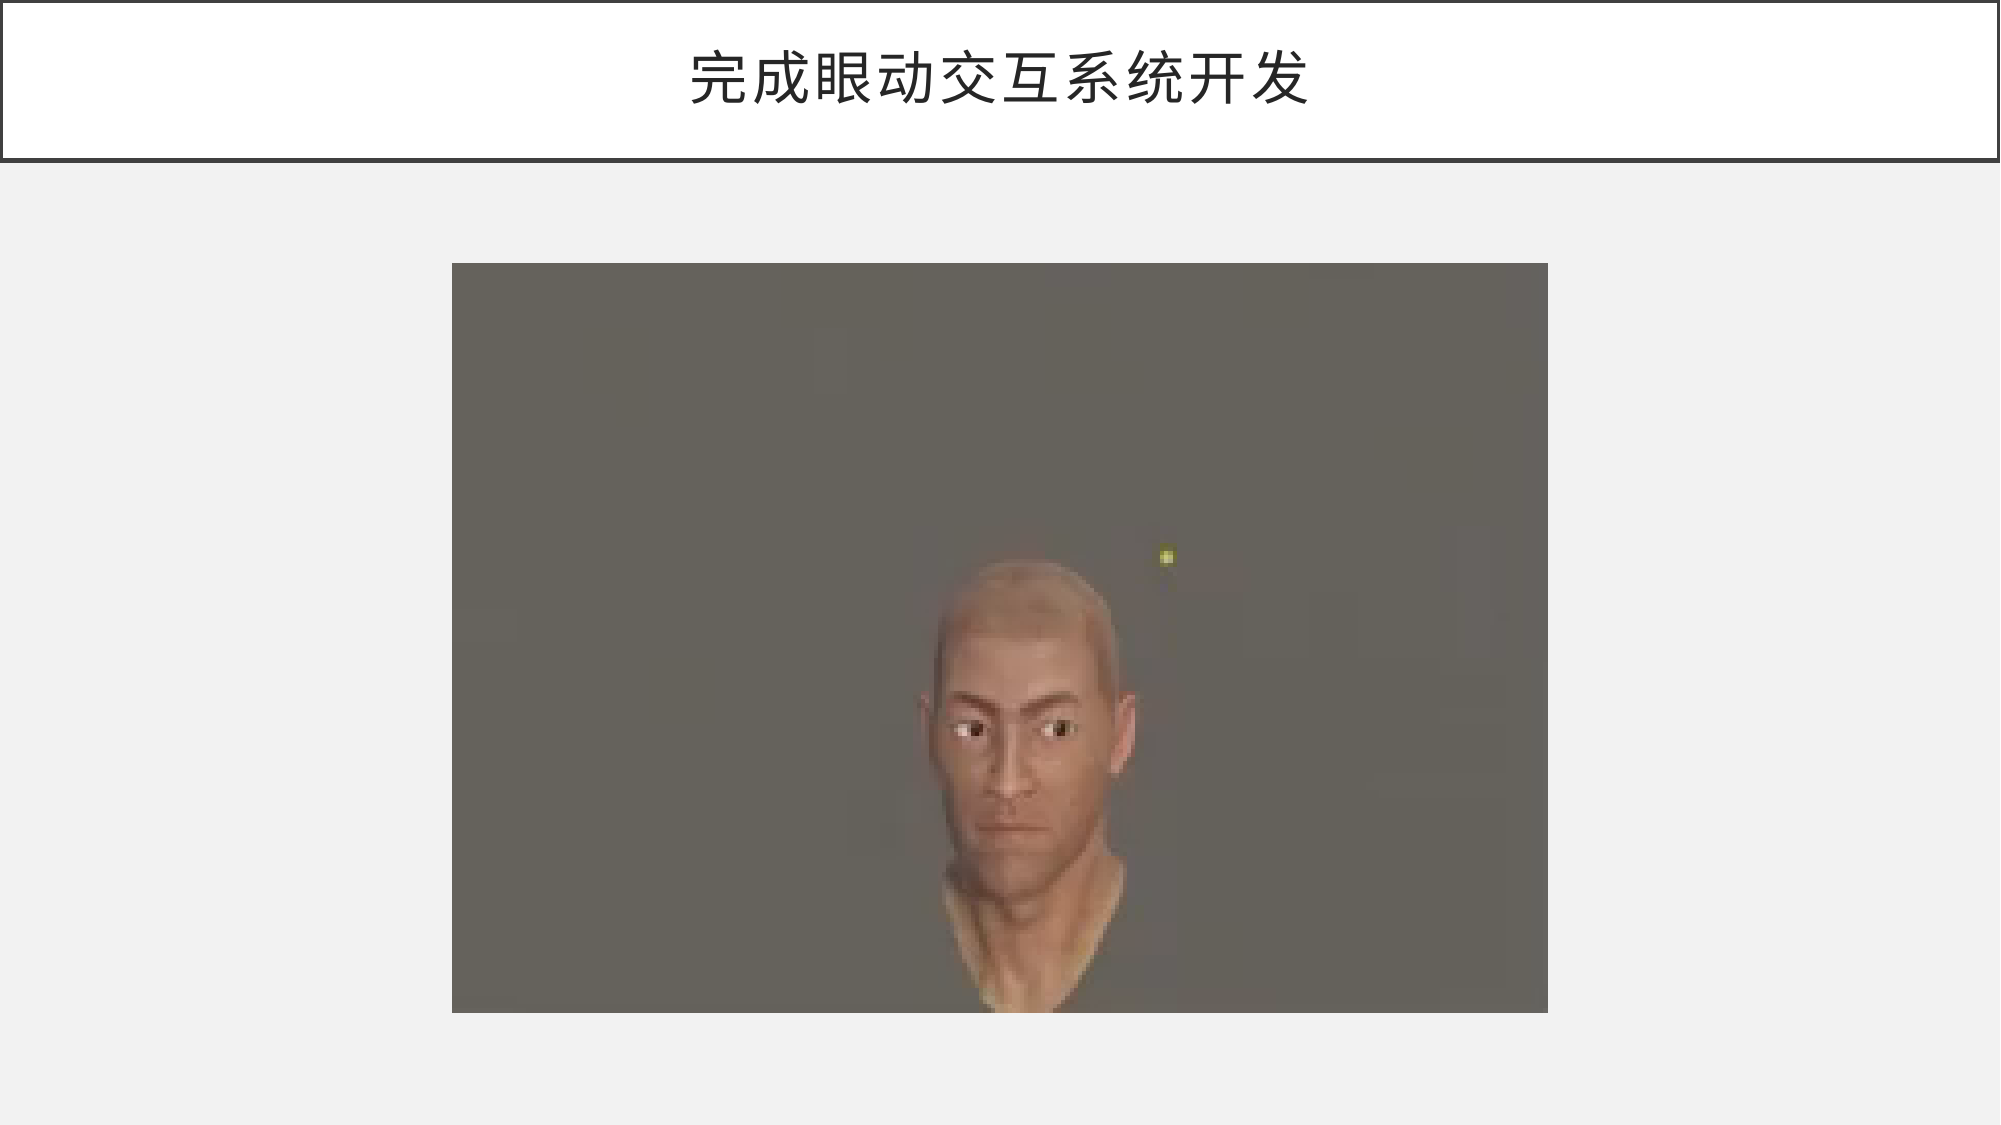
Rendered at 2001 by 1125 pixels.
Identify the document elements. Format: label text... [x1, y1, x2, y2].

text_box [451, 263, 1548, 1014]
title 完成眼动交互系统开发 [0, 0, 2000, 163]
